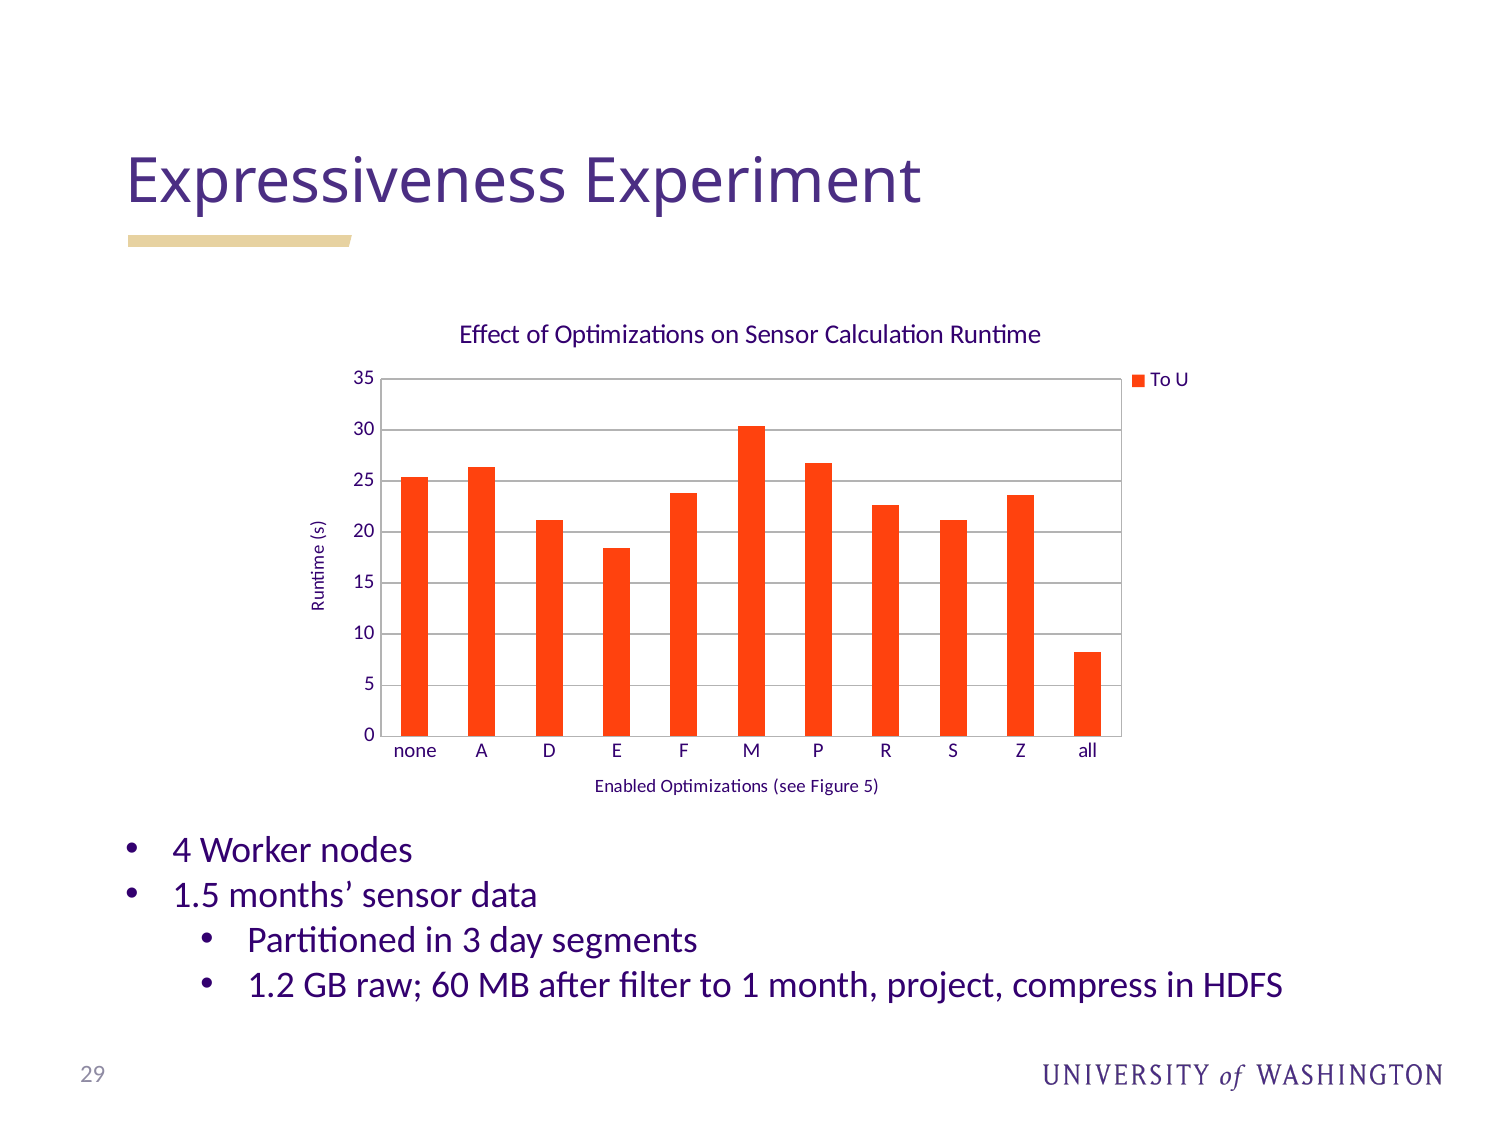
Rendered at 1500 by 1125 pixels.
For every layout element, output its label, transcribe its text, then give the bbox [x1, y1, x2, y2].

slide_number 29 [64, 1042, 403, 1103]
list Expressiveness Experiment [110, 60, 1453, 224]
chart [277, 296, 1223, 829]
picture [128, 235, 352, 247]
picture [1043, 1064, 1442, 1091]
text_box 4 Worker nodes 1.5 months’ sensor data Partitioned in 3 day segments 1.2 GB raw; 60 MB after filter to 1 month, project, compress in HDFS [110, 817, 1300, 1012]
